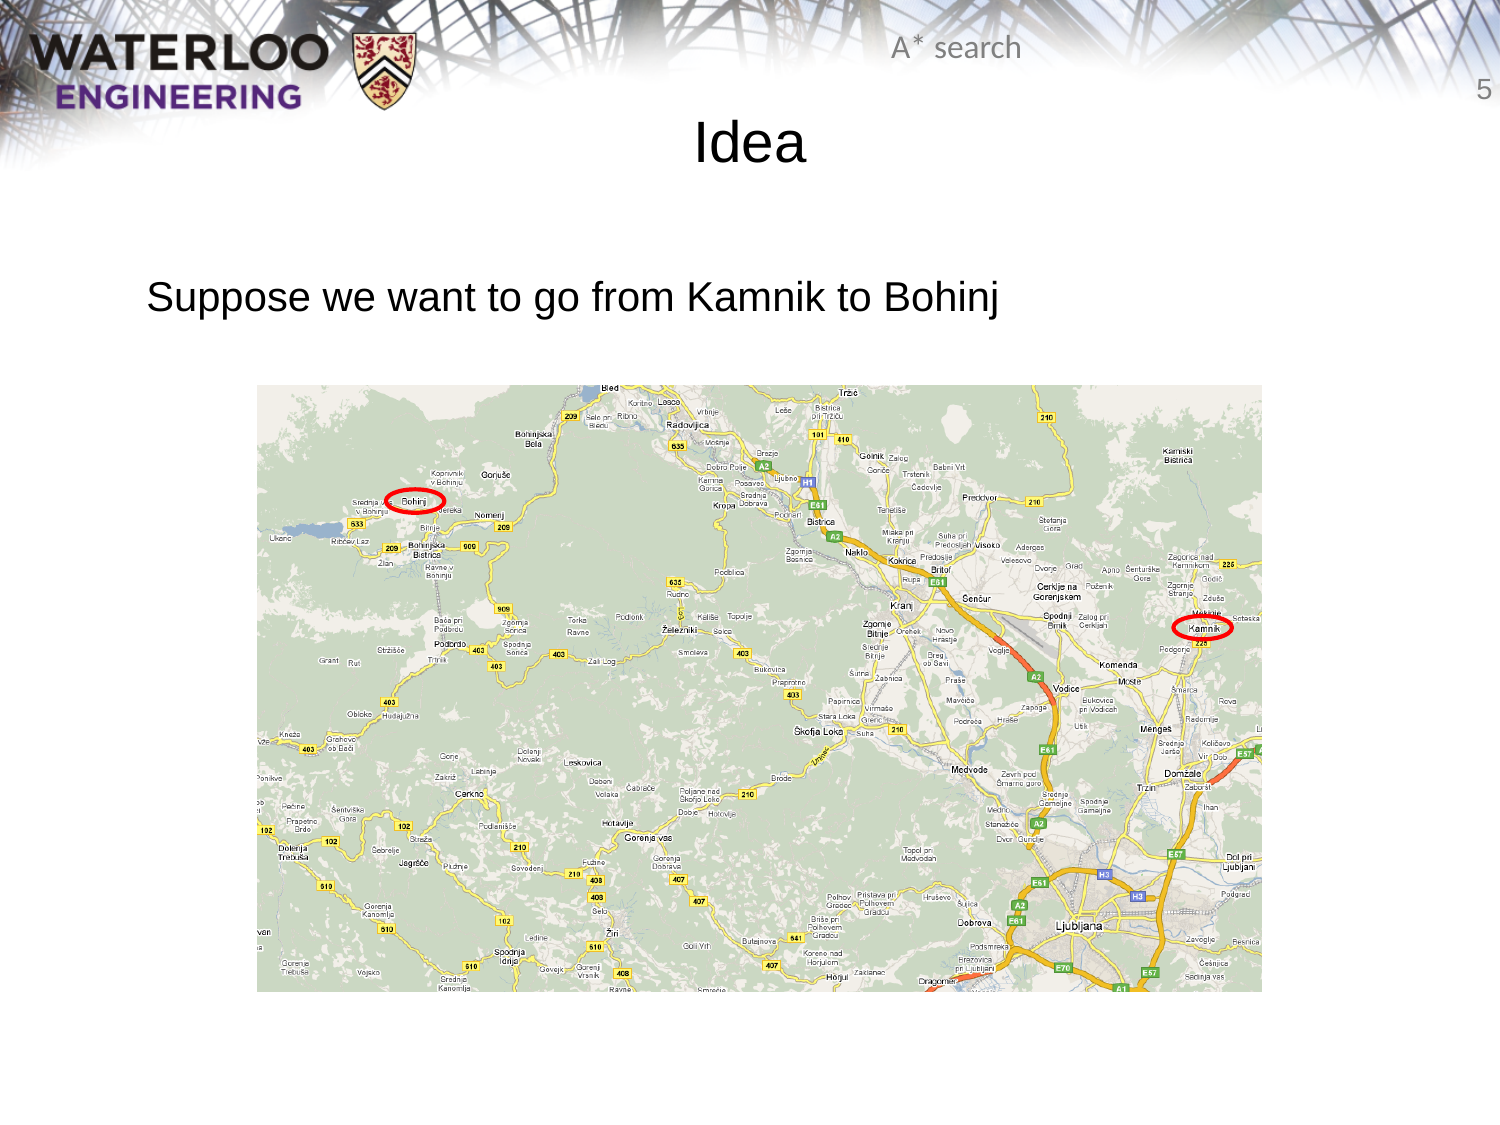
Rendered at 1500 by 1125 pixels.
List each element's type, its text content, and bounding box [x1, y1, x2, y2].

title Idea [74, 44, 1426, 233]
list Suppose we want to go from Kamnik to Bohinj [74, 262, 1426, 1006]
picture [0, 0, 1500, 1125]
